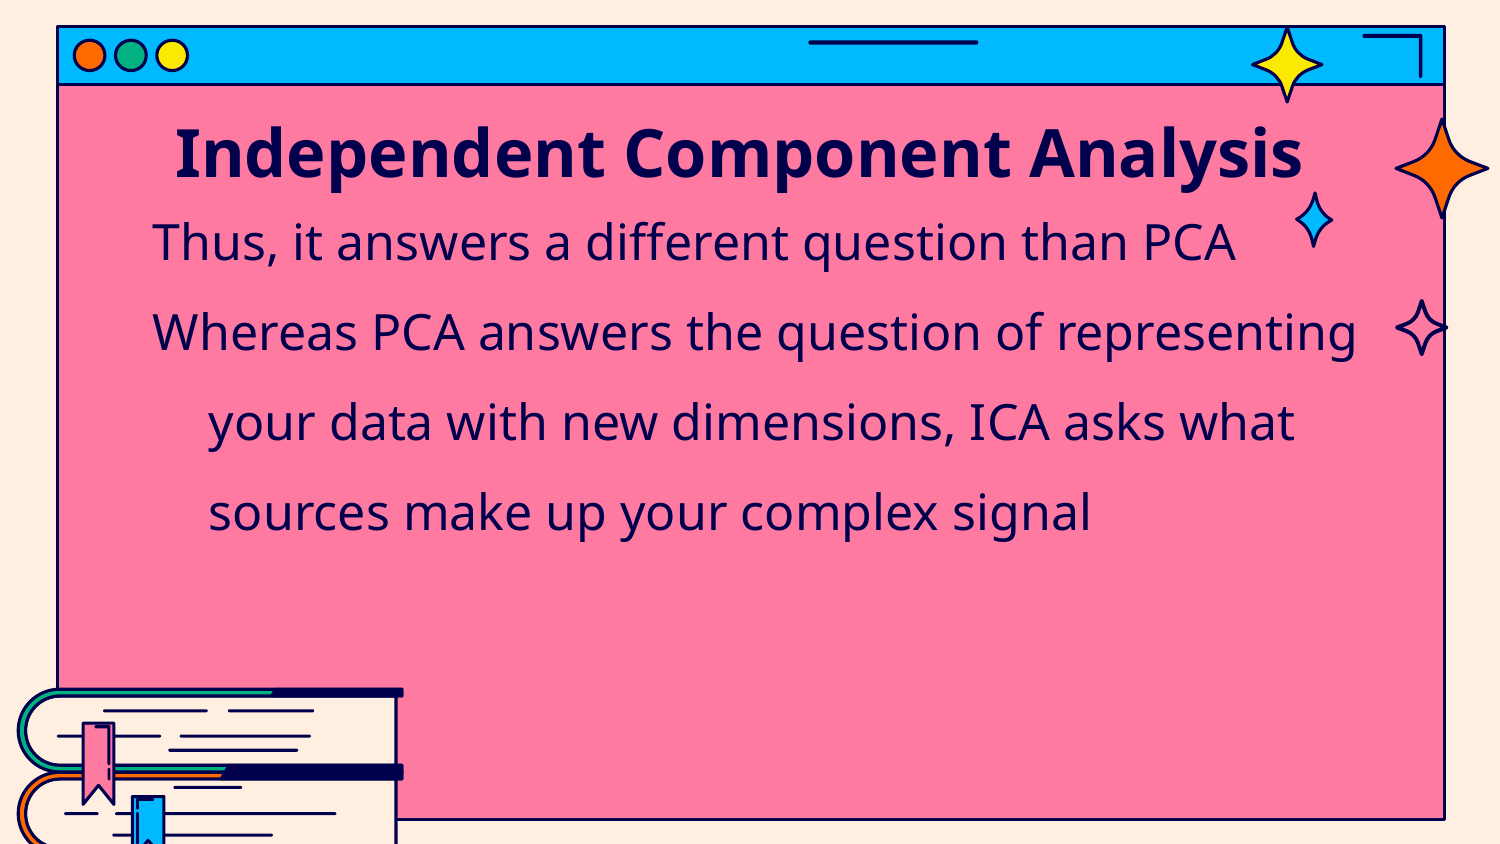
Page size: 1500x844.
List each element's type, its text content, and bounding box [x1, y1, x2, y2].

text_box [1252, 27, 1323, 102]
text_box Thus, it answers a different question than PCA Whereas PCA answers the question of representing your data with new dimensions, ICA asks what sources make up your complex signal [119, 165, 1388, 692]
text_box [1396, 119, 1488, 218]
title Independent Component Analysis [114, 96, 1383, 191]
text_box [17, 688, 403, 844]
text_box [1395, 299, 1448, 356]
